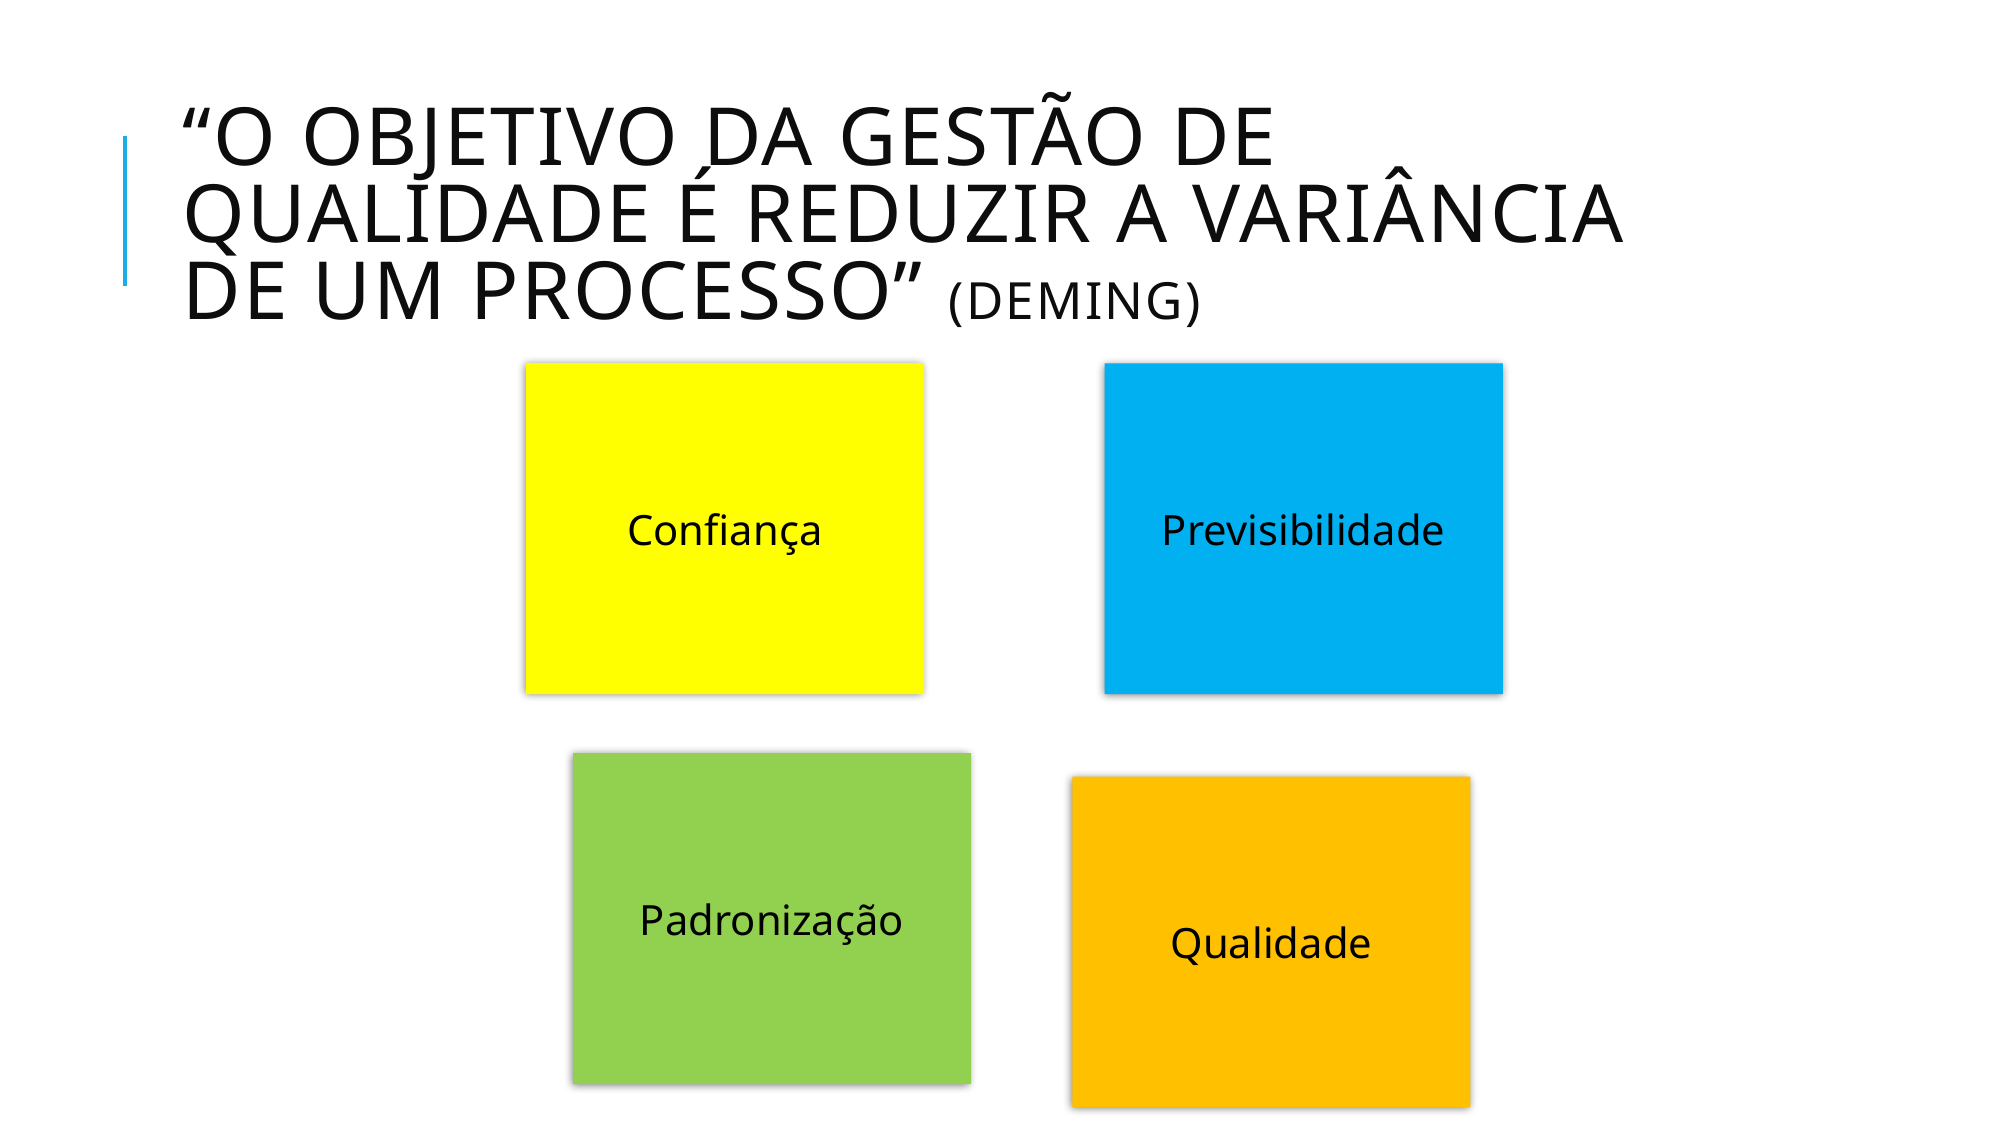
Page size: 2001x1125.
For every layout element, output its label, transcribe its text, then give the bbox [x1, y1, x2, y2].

text_box Previsibilidade [1104, 363, 1504, 695]
text_box Padronização [572, 752, 972, 1085]
title “O objetivo da gestão de qualidade é reduzir a variância de um processo” (Deming) [168, 96, 1763, 342]
text_box Qualidade [1072, 776, 1471, 1108]
text_box Confiança [525, 362, 925, 695]
